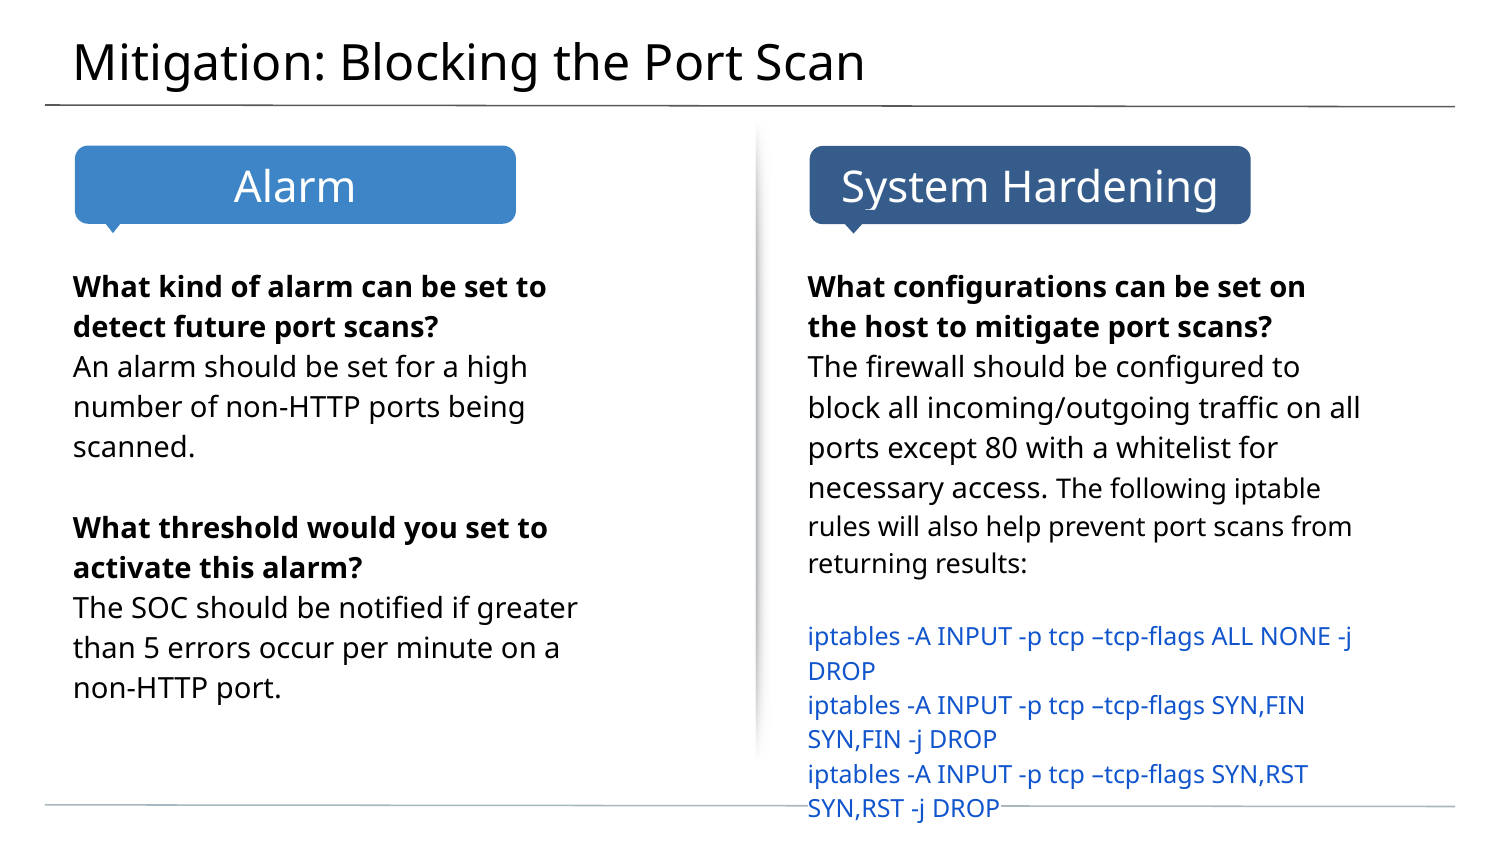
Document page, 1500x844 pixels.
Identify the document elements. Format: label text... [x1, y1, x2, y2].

subtitle What configurations can be set on the host to mitigate port scans? The firewall should be configured to block all incoming/outgoing traffic on all ports except 80 with a whitelist for necessary access. The following iptable rules will also help prevent port scans from returning results: iptables -A INPUT -p tcp –tcp-flags ALL NONE -j DROP iptables -A INPUT -p tcp –tcp-flags SYN,FIN SYN,FIN -j DROP iptables -A INPUT -p tcp –tcp-flags SYN,RST SYN,RST -j DROP [732, 263, 1438, 805]
title Mitigation: Blocking the Port Scan [0, 0, 1500, 88]
picture [703, 107, 839, 782]
subtitle What kind of alarm can be set to detect future port scans? An alarm should be set for a high number of non-HTTP ports being scanned. What threshold would you set to activate this alarm? The SOC should be notified if greater than 5 errors occur per minute on a non-HTTP port. [0, 262, 704, 805]
